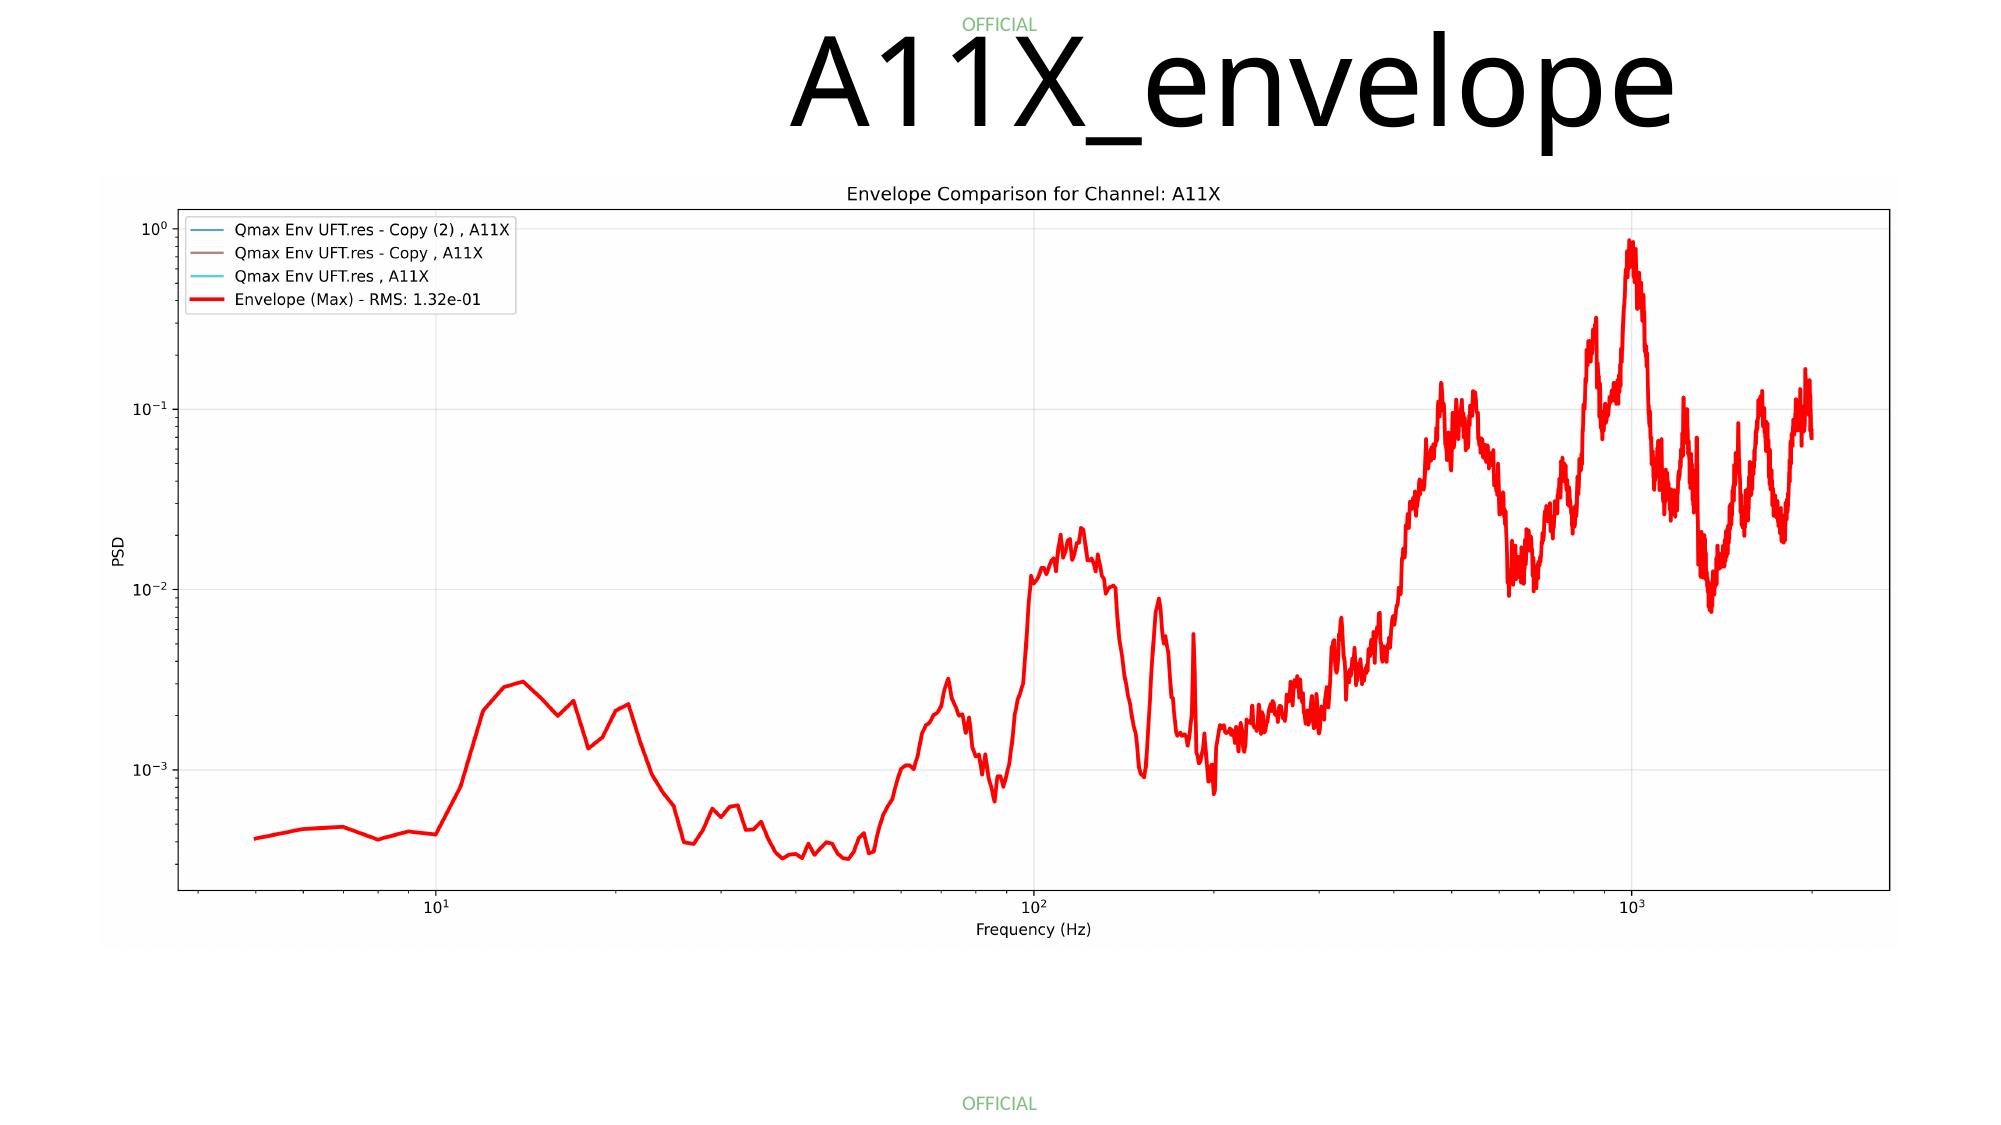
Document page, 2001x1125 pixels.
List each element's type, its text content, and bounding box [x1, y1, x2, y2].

picture [99, 175, 1901, 950]
title A11X_envelope [469, 0, 2000, 161]
